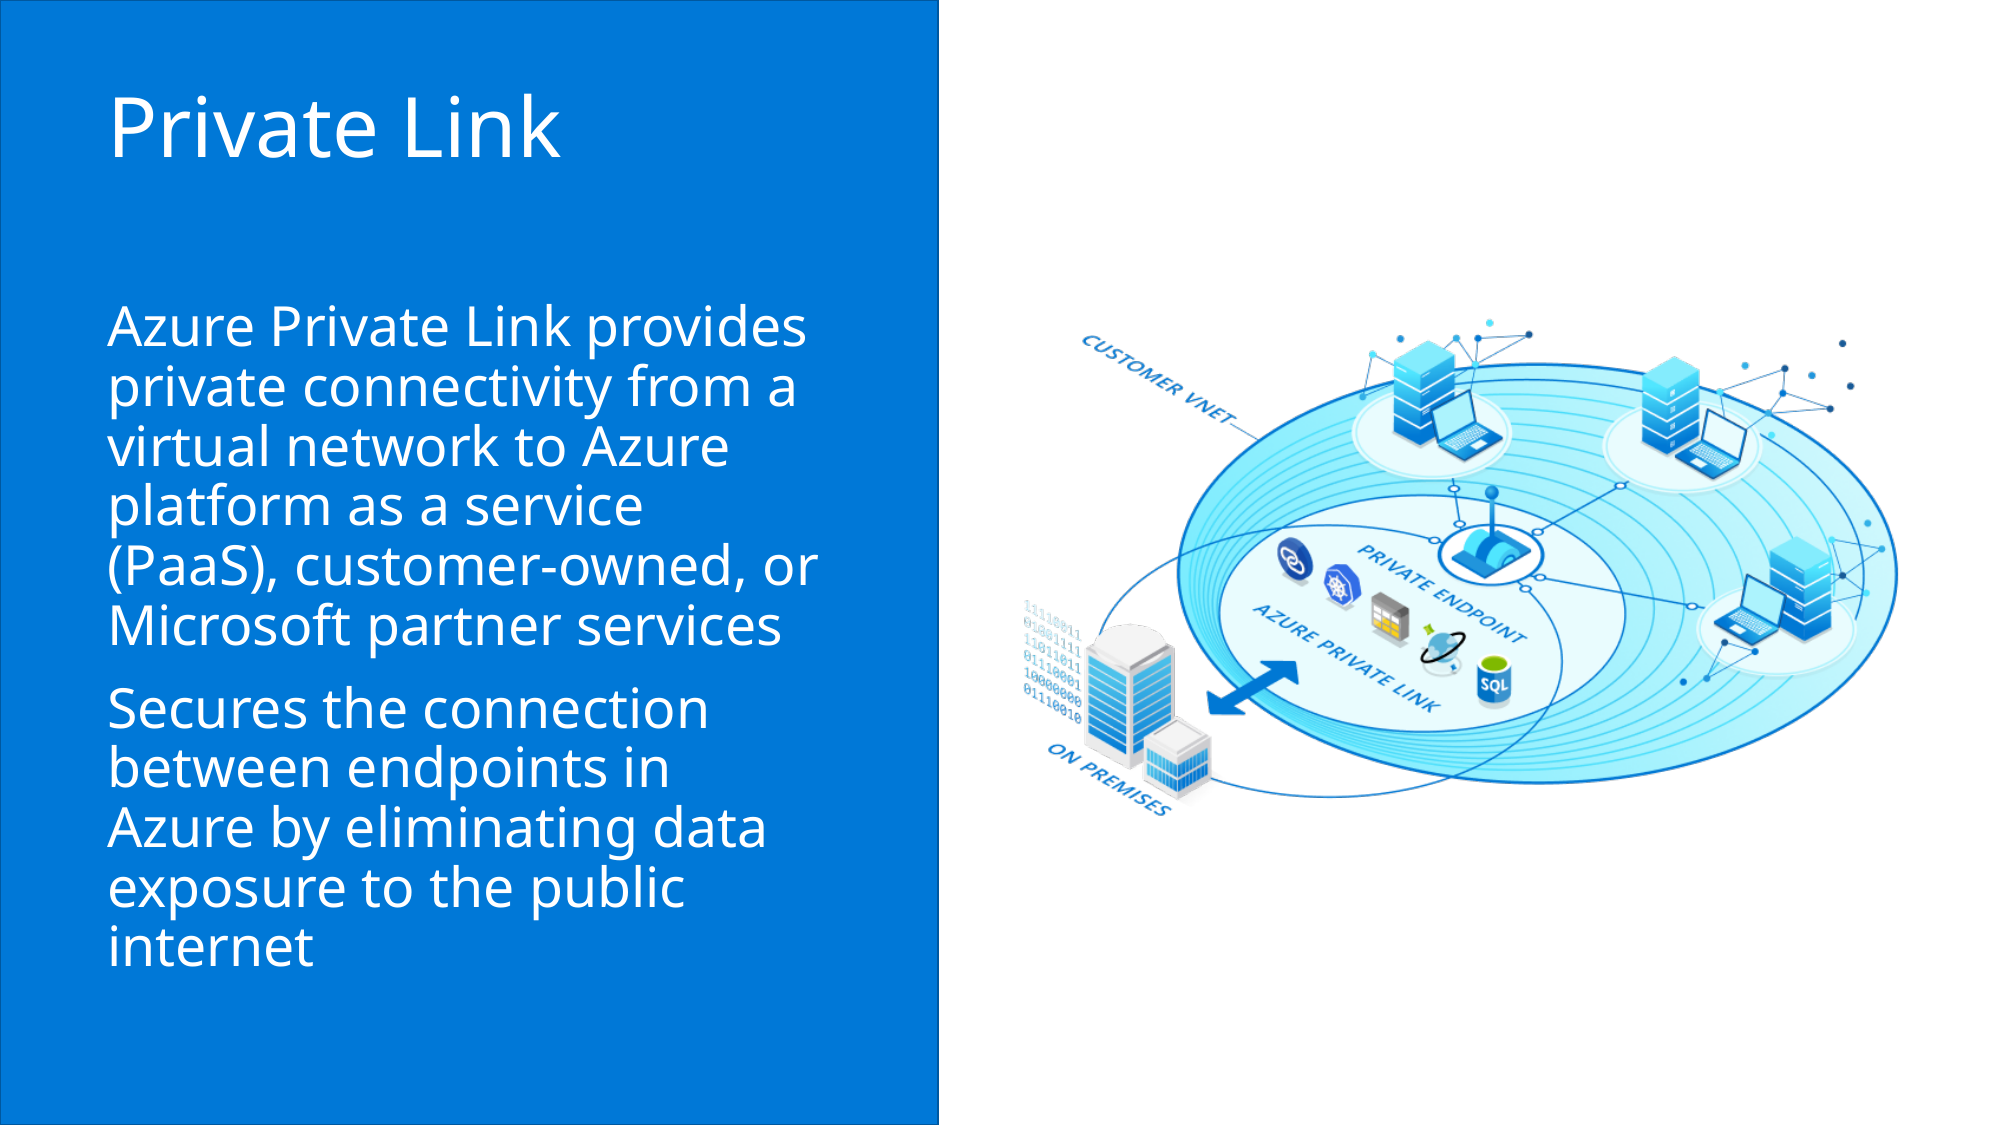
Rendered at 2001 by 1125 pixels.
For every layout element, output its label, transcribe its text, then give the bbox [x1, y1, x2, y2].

picture [981, 281, 1976, 844]
title Private Link [92, 56, 869, 205]
list Azure Private Link provides private connectivity from a virtual network to Azure platform as a service (PaaS), customer-owned, or Microsoft partner services Secures the connection between endpoints in Azure by eliminating data exposure to the public internet [92, 291, 836, 1004]
text_box [0, 0, 939, 1125]
